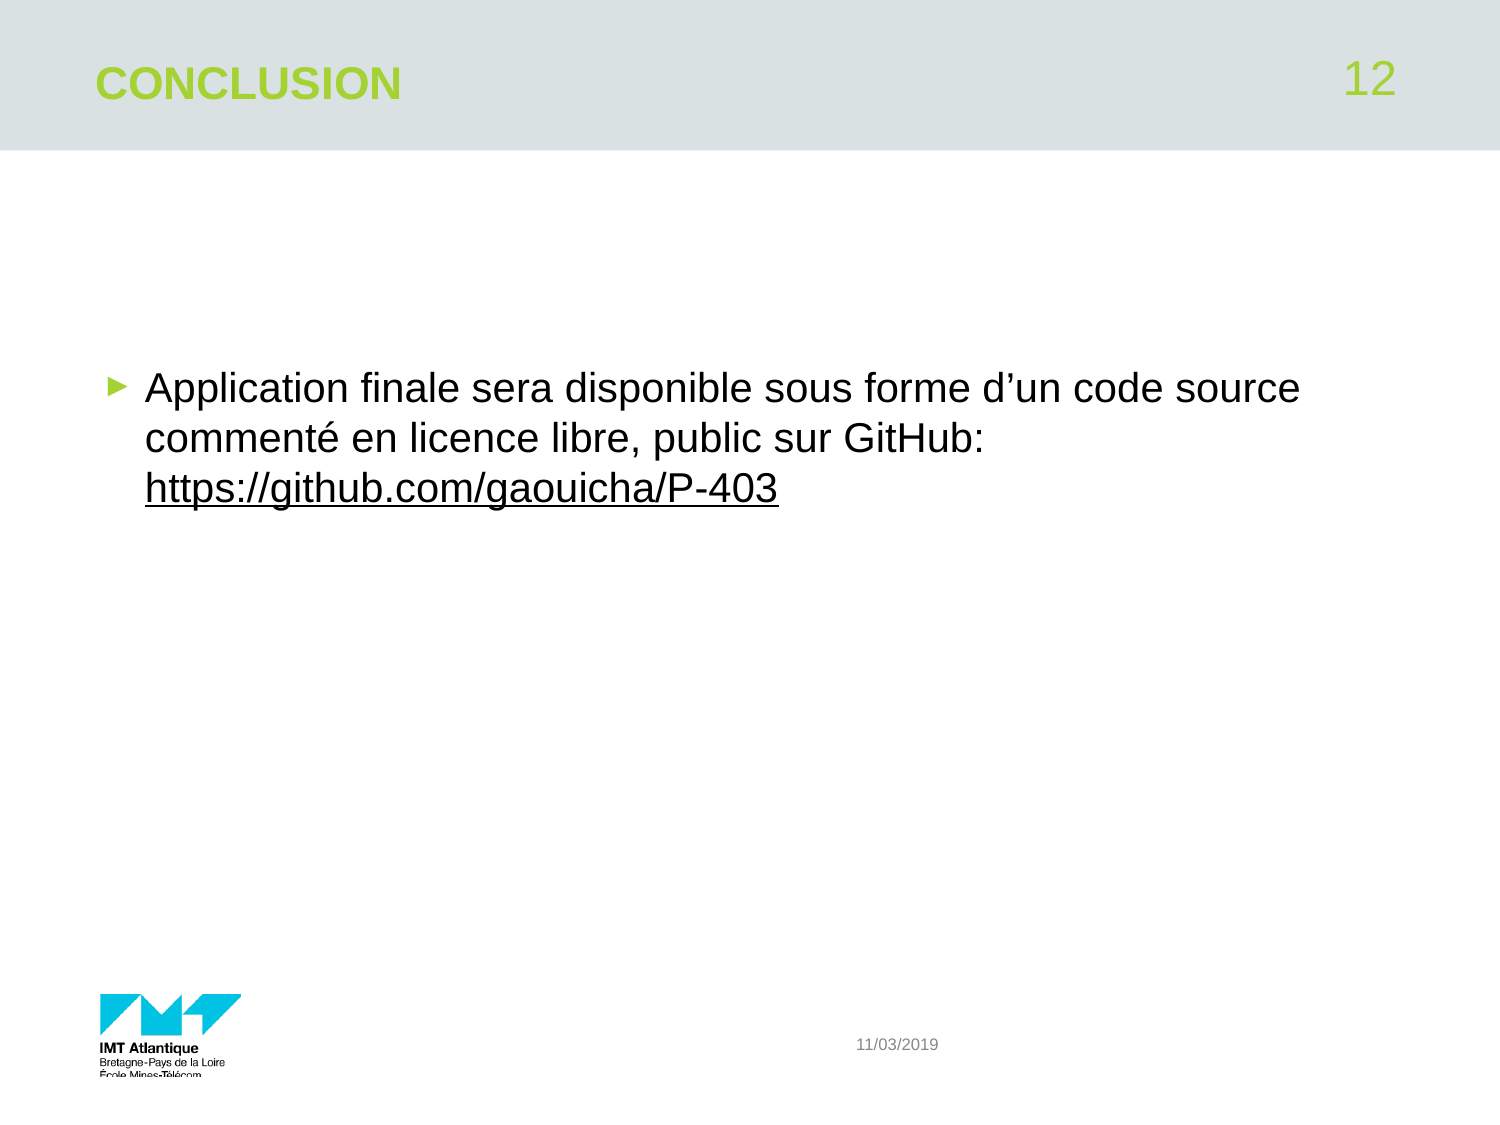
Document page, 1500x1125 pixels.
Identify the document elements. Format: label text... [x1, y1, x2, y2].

list Application finale sera disponible sous forme d’un code source commenté en licence libre, public sur GitHub: https://github.com/gaouicha/P-403 [101, 230, 1398, 953]
slide_number 12 [1290, 42, 1398, 110]
text_box Conclusion [95, 24, 1247, 110]
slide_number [856, 994, 1247, 1054]
